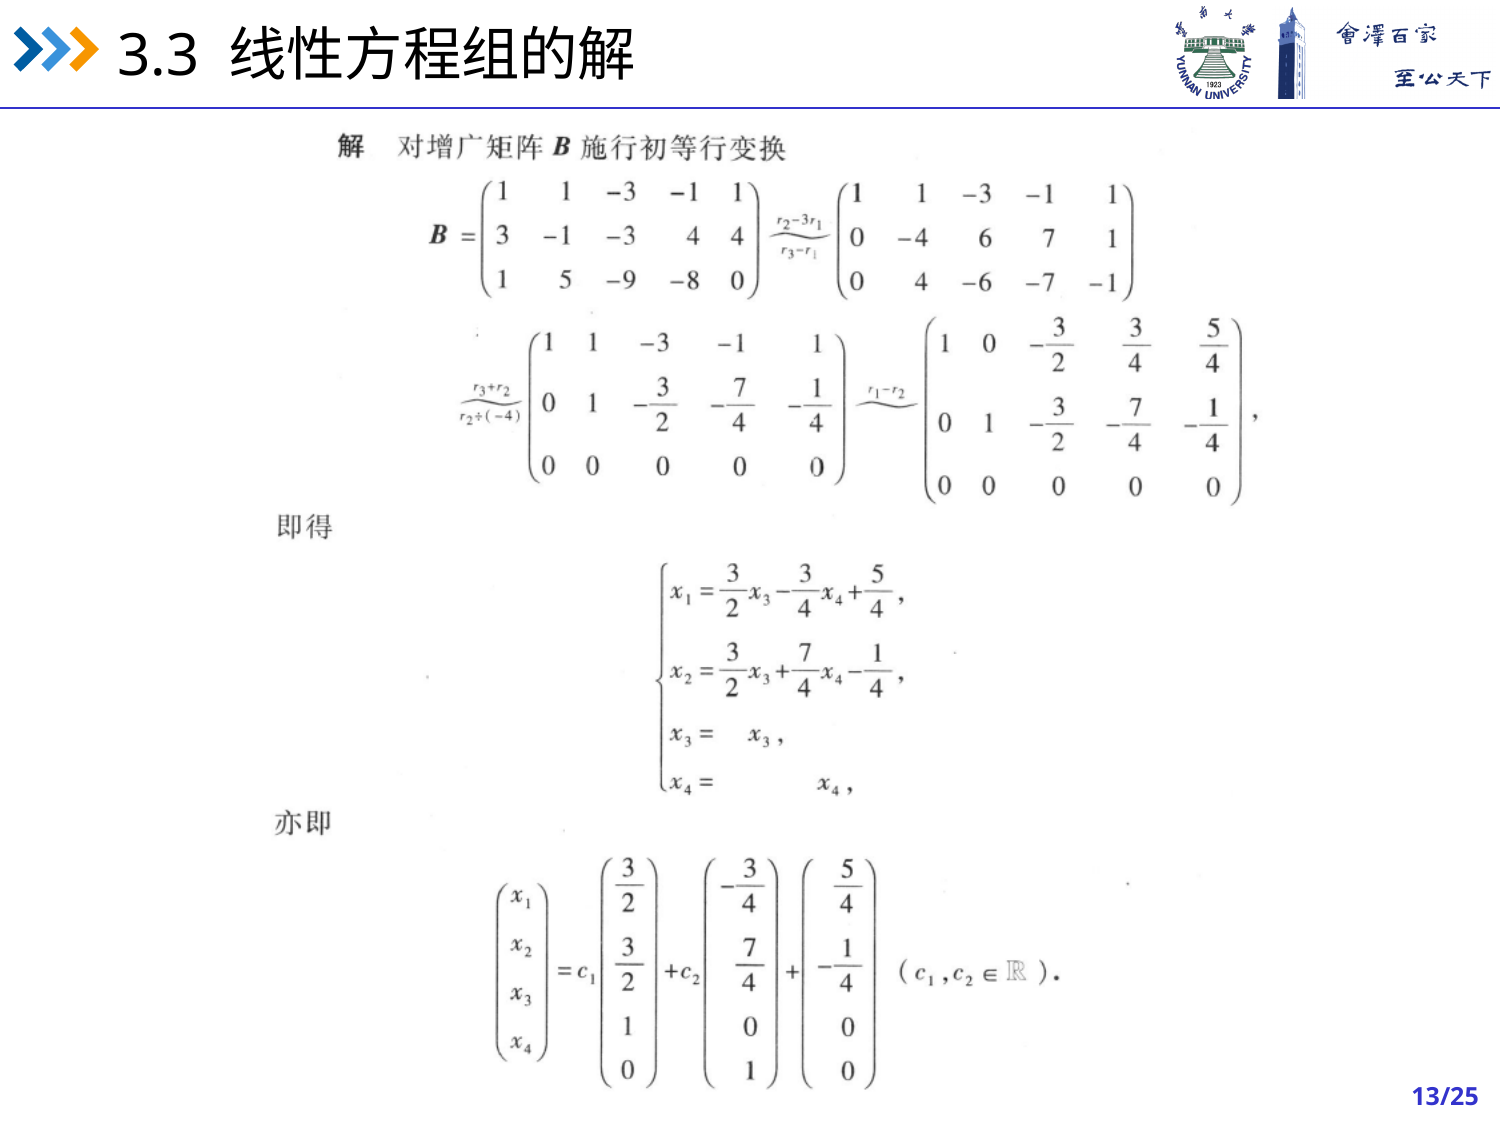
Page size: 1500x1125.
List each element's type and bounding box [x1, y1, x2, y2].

picture [1272, 6, 1496, 99]
picture [265, 125, 1270, 1095]
picture [1175, 6, 1256, 99]
